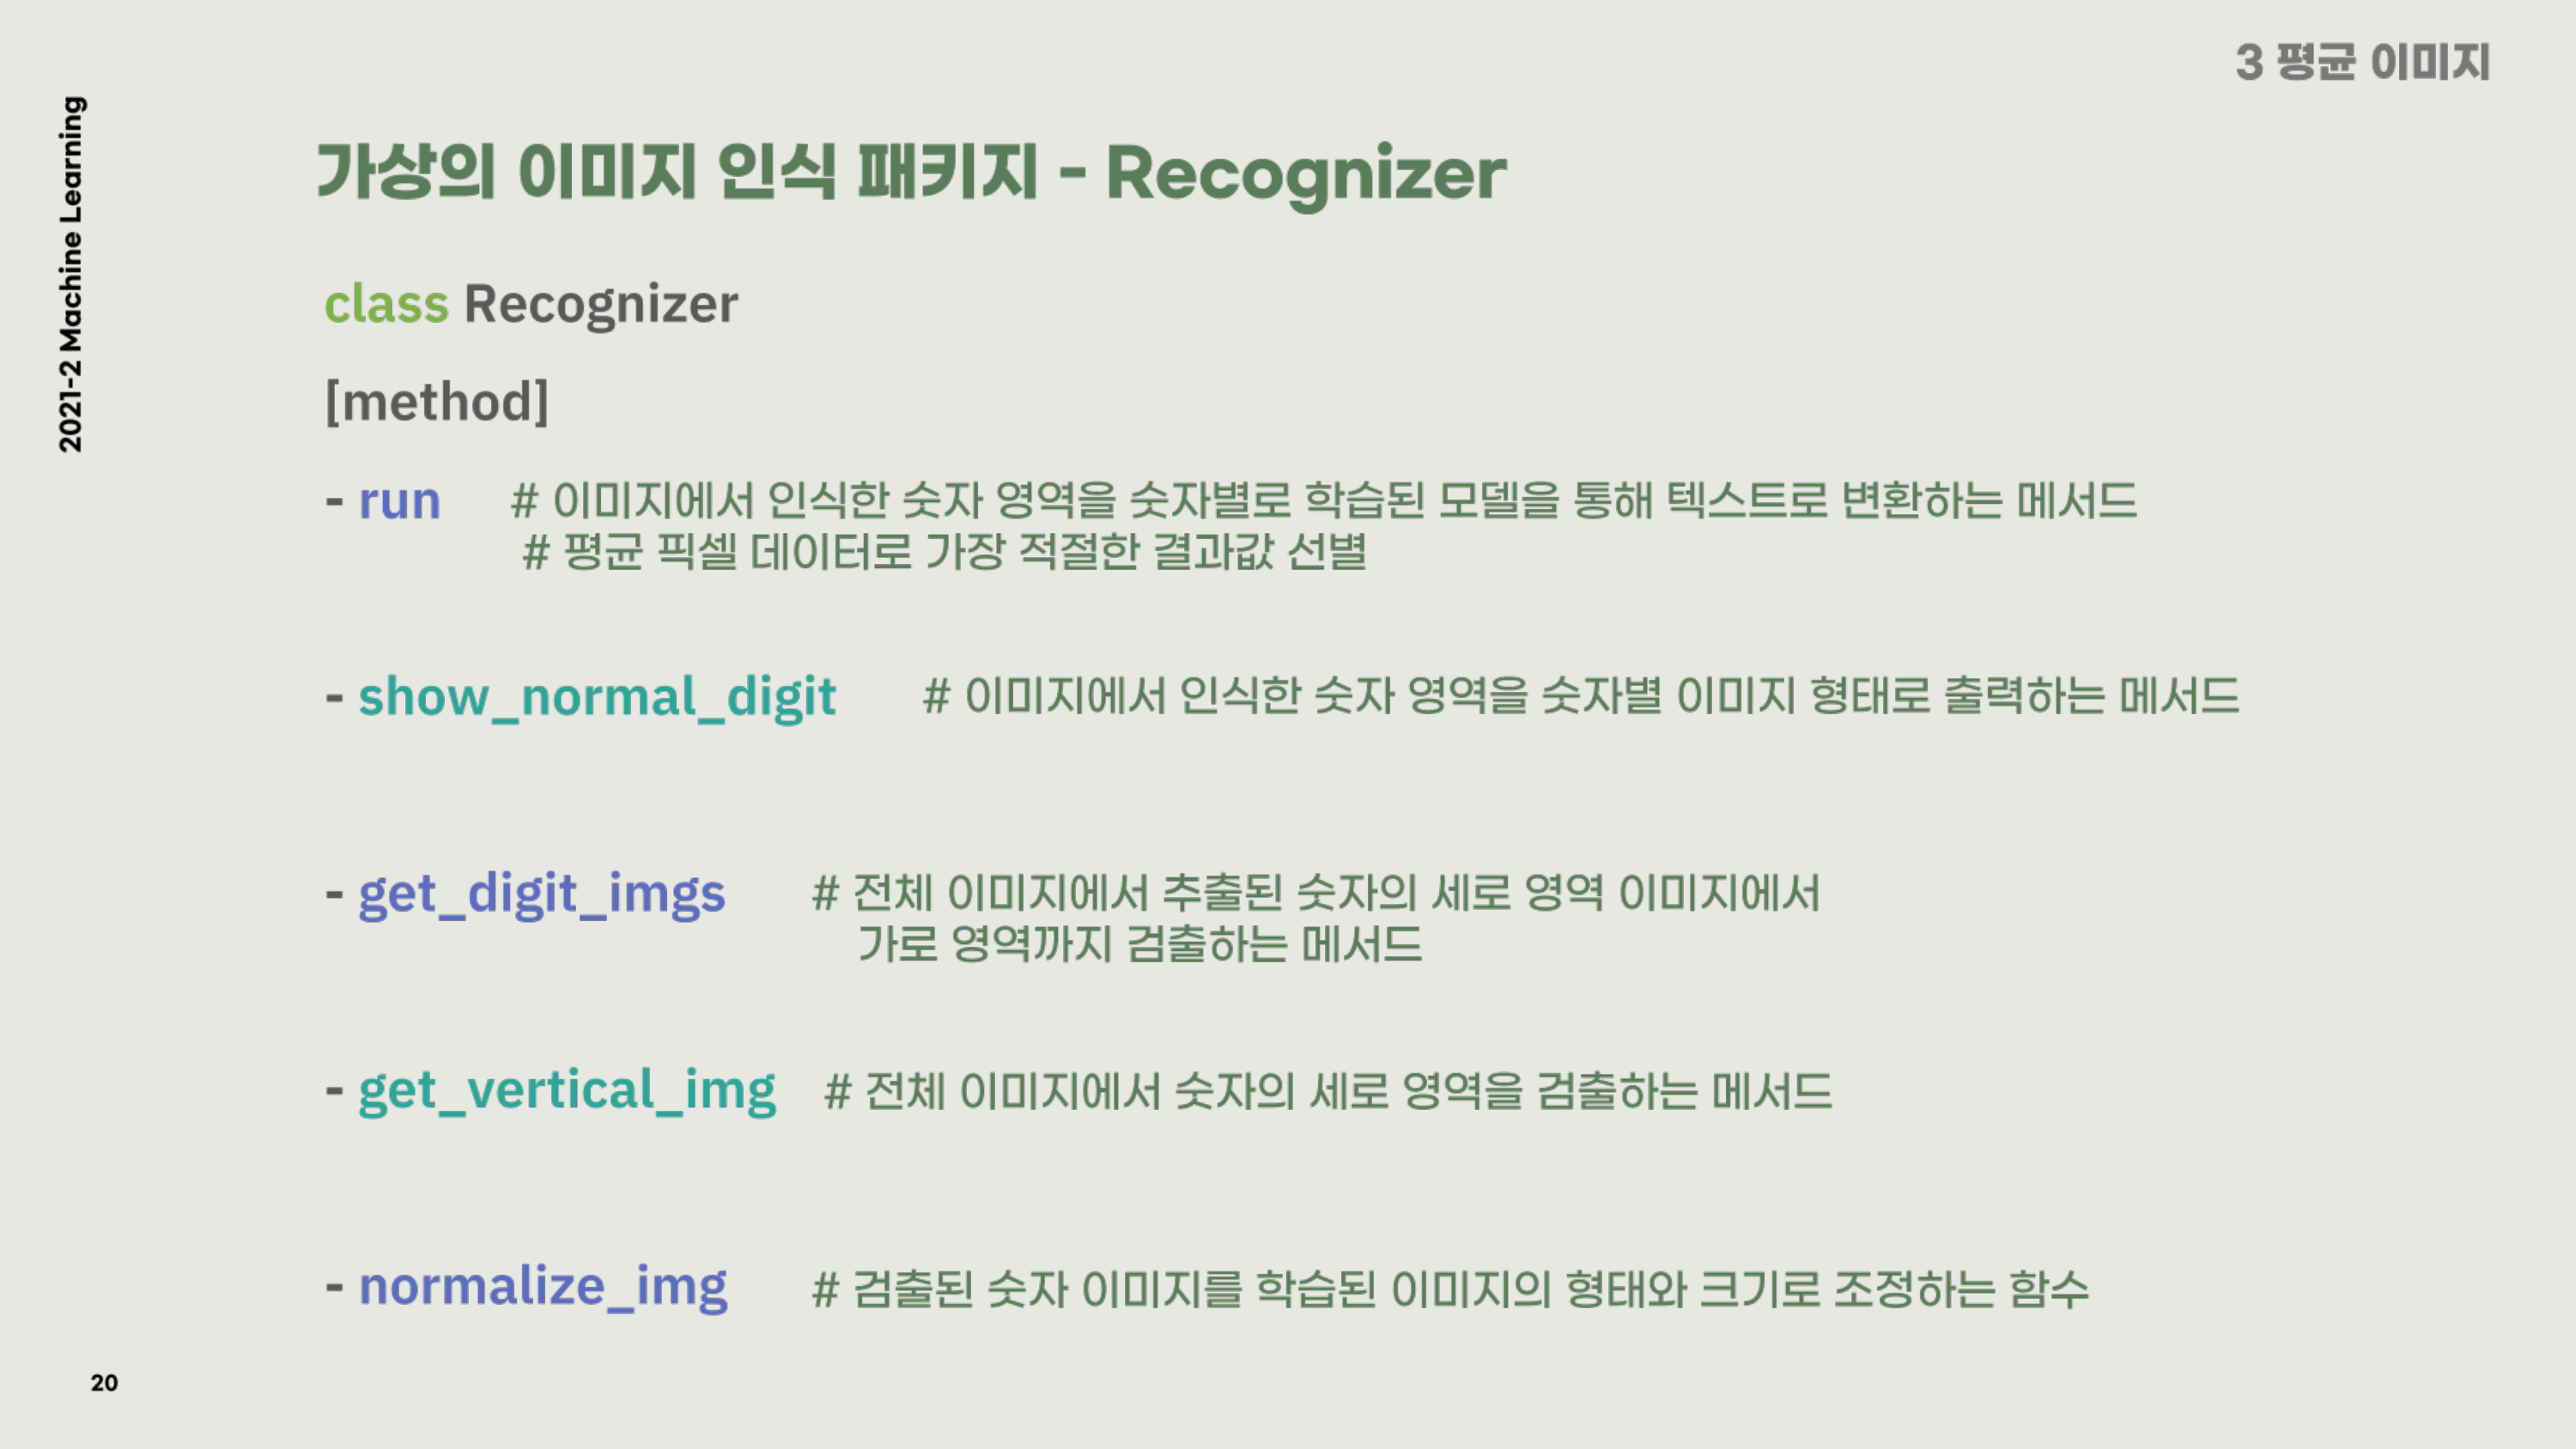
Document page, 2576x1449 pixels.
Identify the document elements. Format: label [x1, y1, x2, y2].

picture [316, 258, 2159, 1348]
picture [2229, 28, 2512, 116]
picture [288, 123, 1540, 253]
picture [914, 663, 2262, 750]
picture [0, 85, 283, 494]
picture [88, 1368, 129, 1409]
